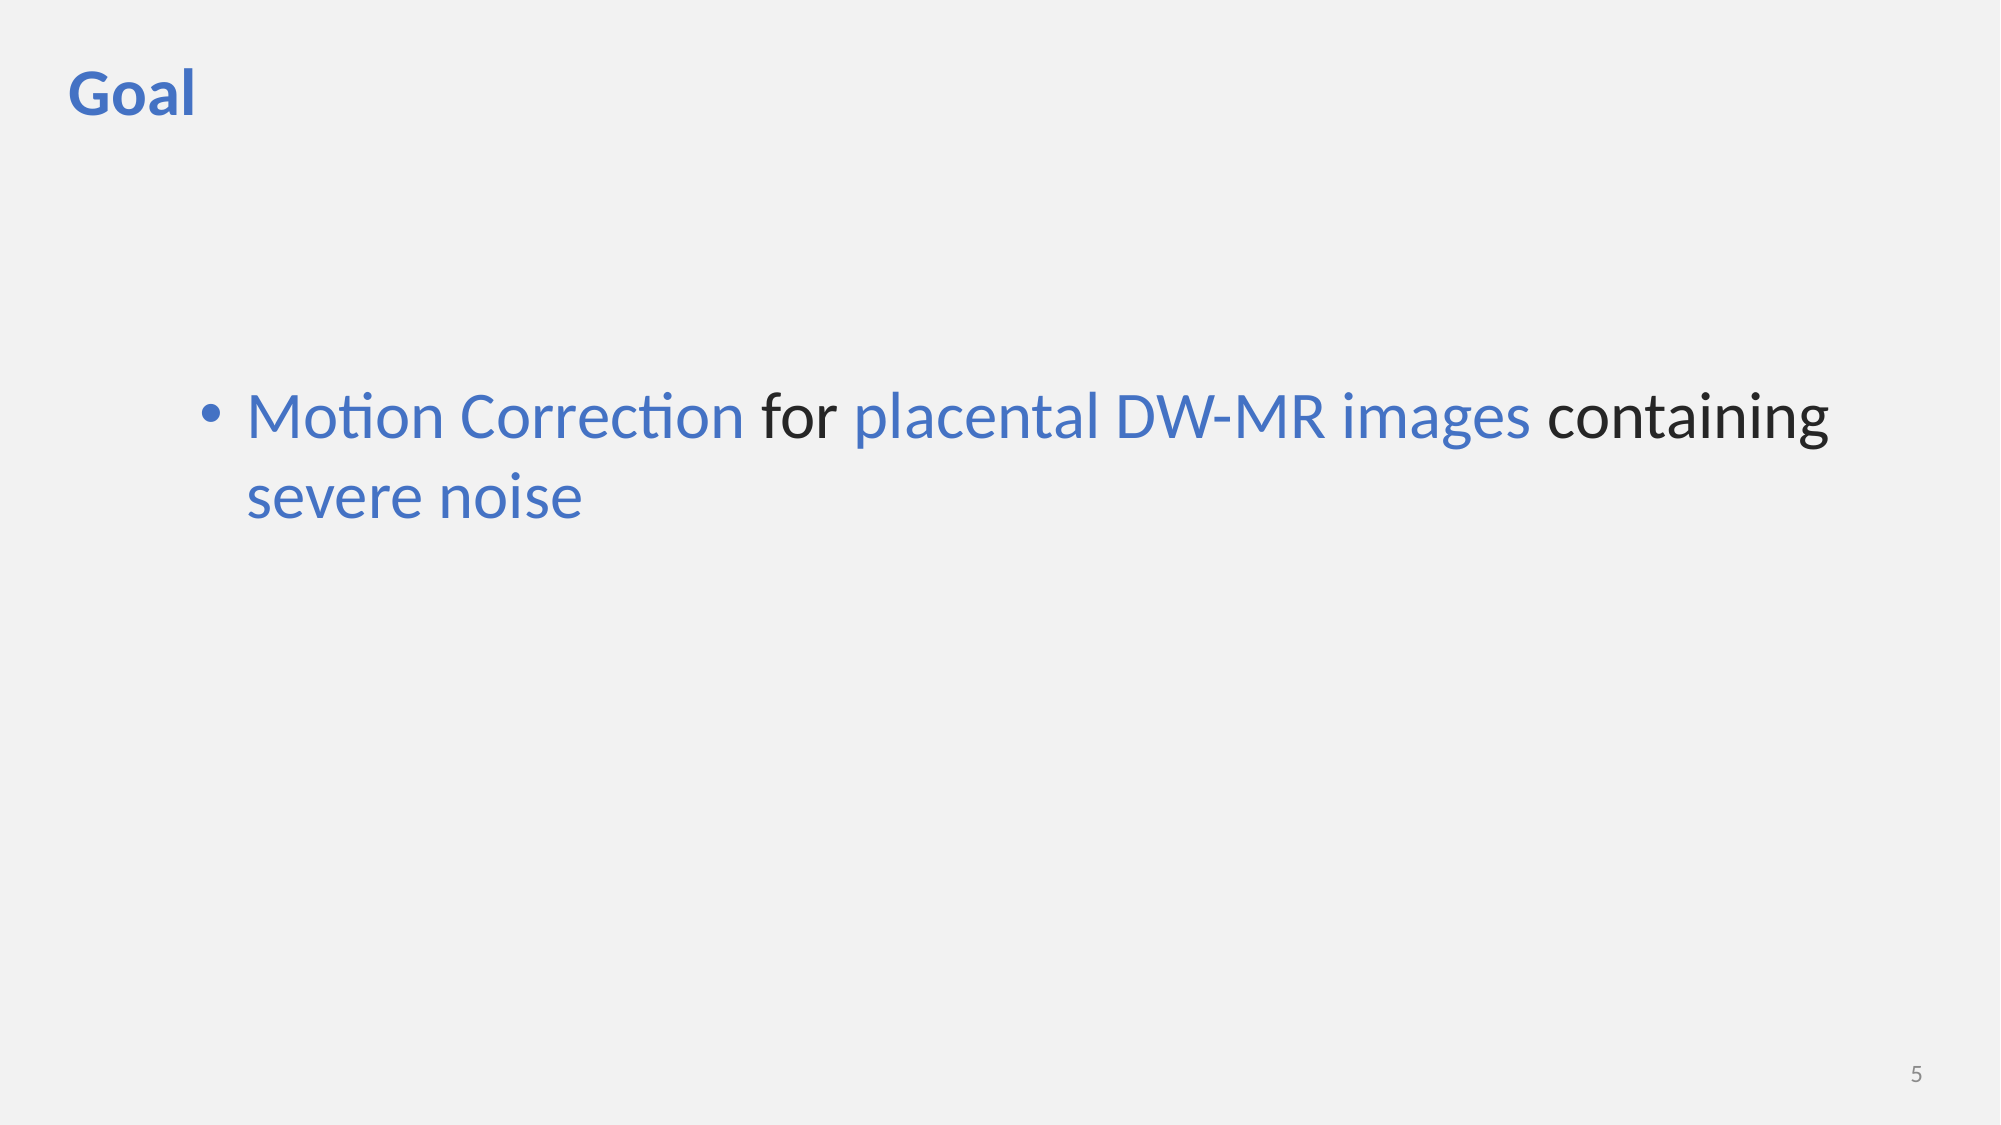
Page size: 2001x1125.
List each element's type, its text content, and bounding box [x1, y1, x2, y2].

slide_number 5 [1488, 1042, 1939, 1103]
list Motion Correction for placental DW-MR images containing severe noise [184, 364, 1887, 439]
title Goal [53, 46, 1603, 142]
